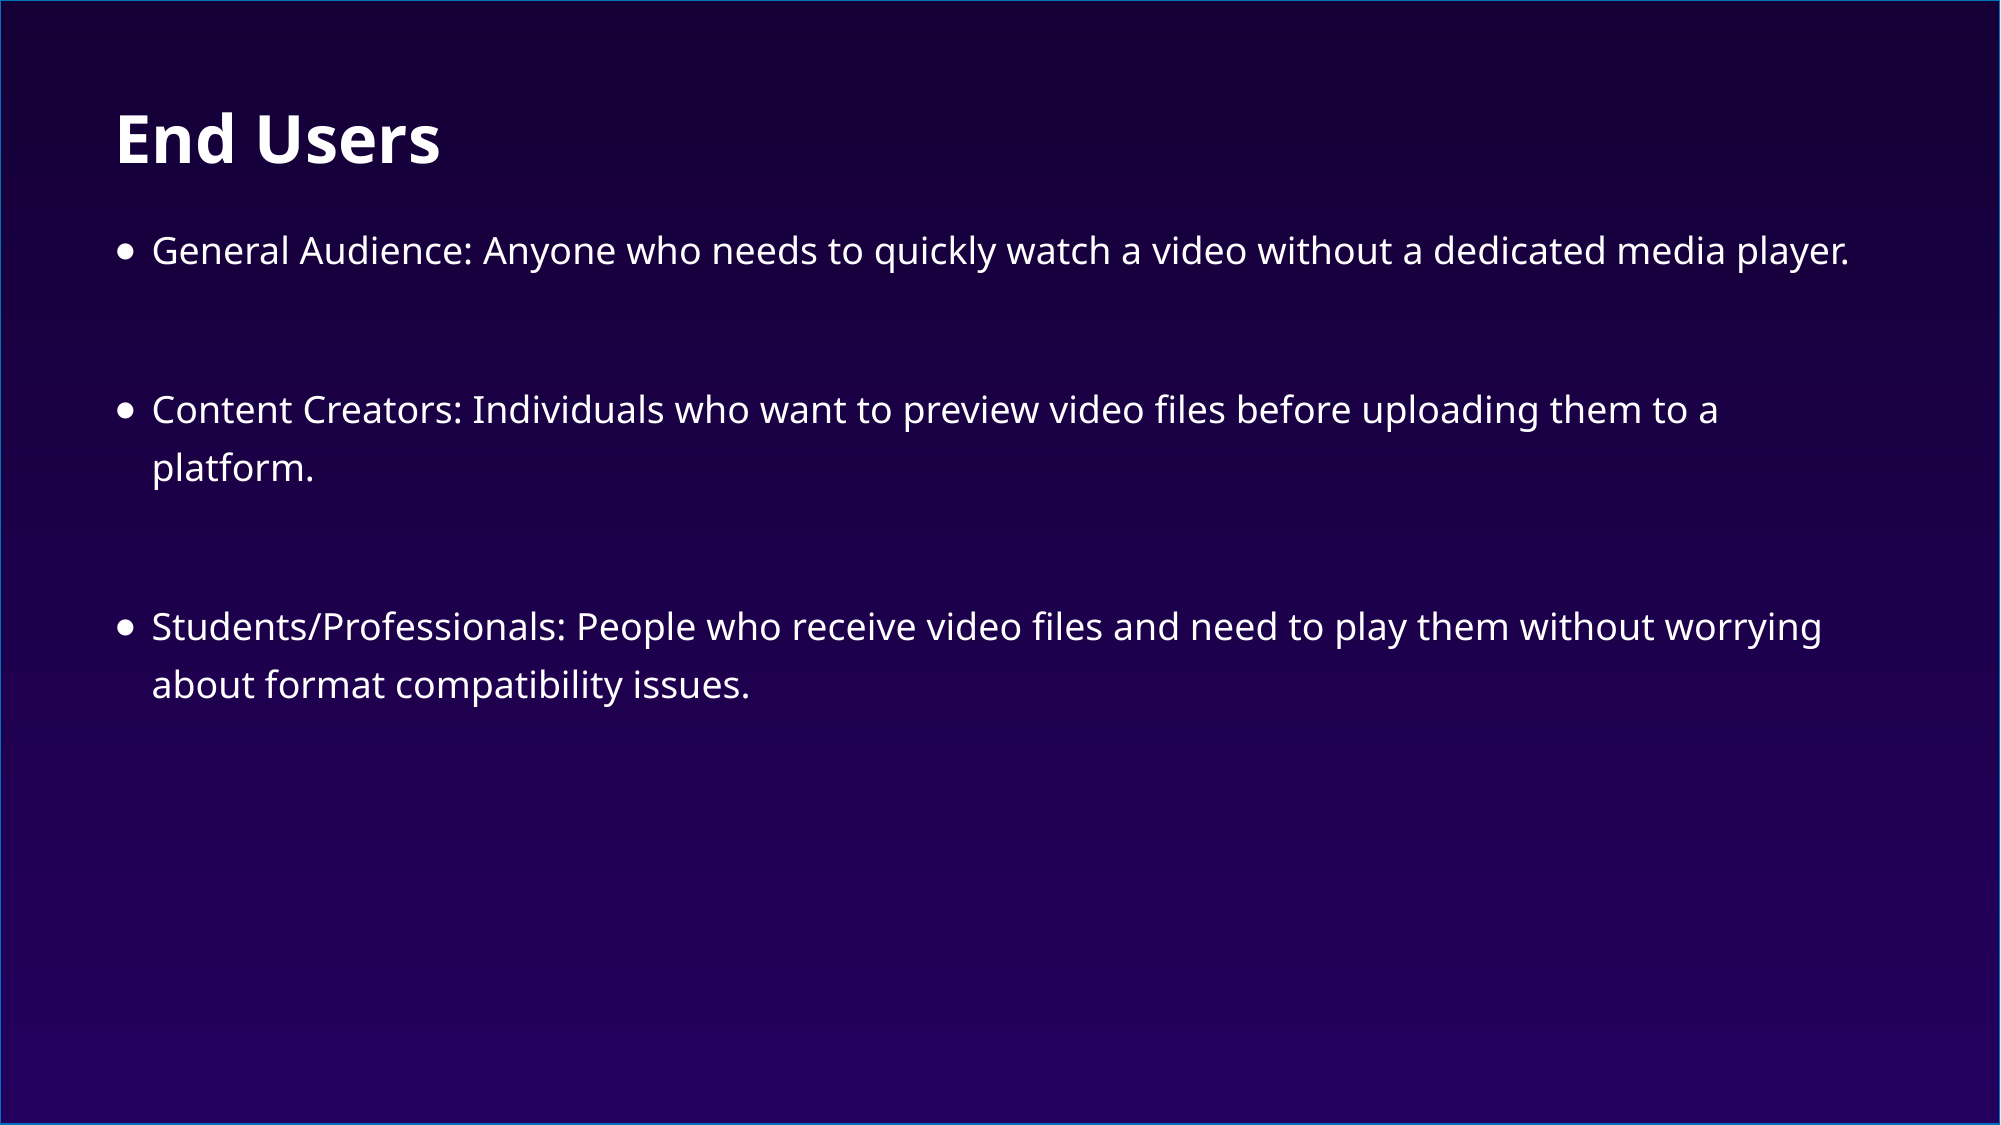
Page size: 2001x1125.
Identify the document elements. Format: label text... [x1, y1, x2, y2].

list General Audience: Anyone who needs to quickly watch a video without a dedicated media player. Content Creators: Individuals who want to preview video files before uploading them to a platform. Students/Professionals: People who receive video files and need to play them without worrying about format compatibility issues. [114, 213, 1886, 1013]
title End Users [114, 59, 1886, 178]
